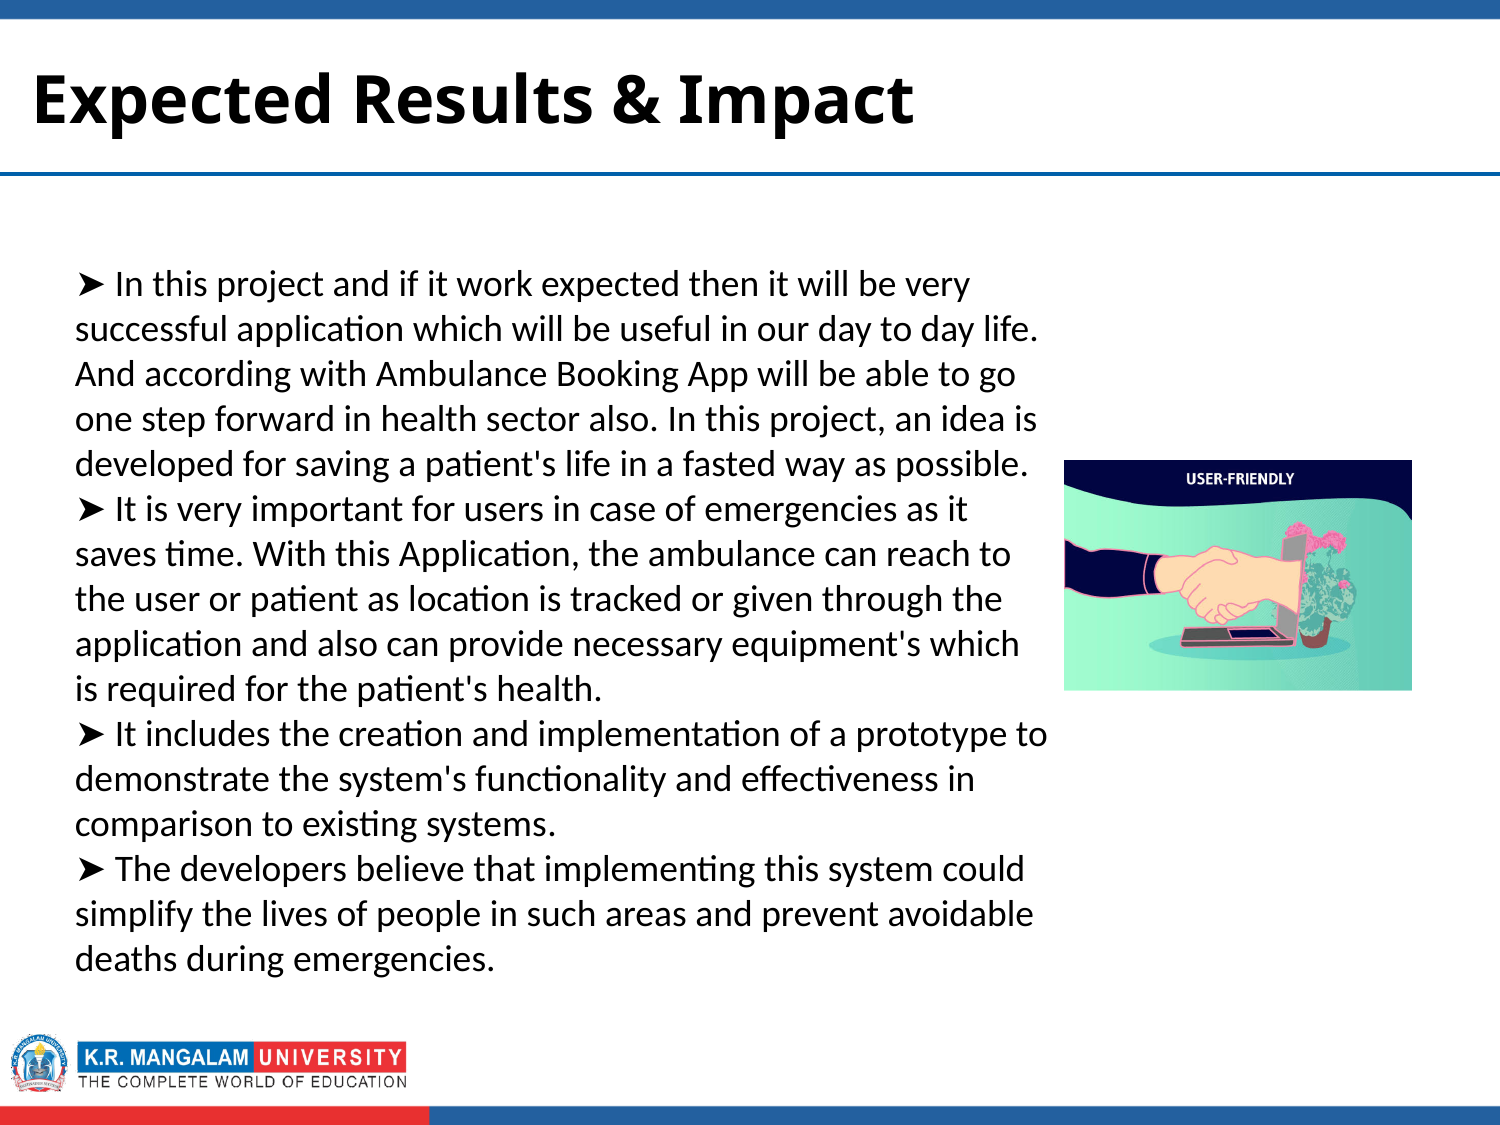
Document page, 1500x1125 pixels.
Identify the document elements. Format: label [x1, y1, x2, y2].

list [0, 181, 1500, 1125]
picture [11, 1034, 408, 1093]
list [0, 0, 1500, 173]
picture [1064, 459, 1413, 691]
